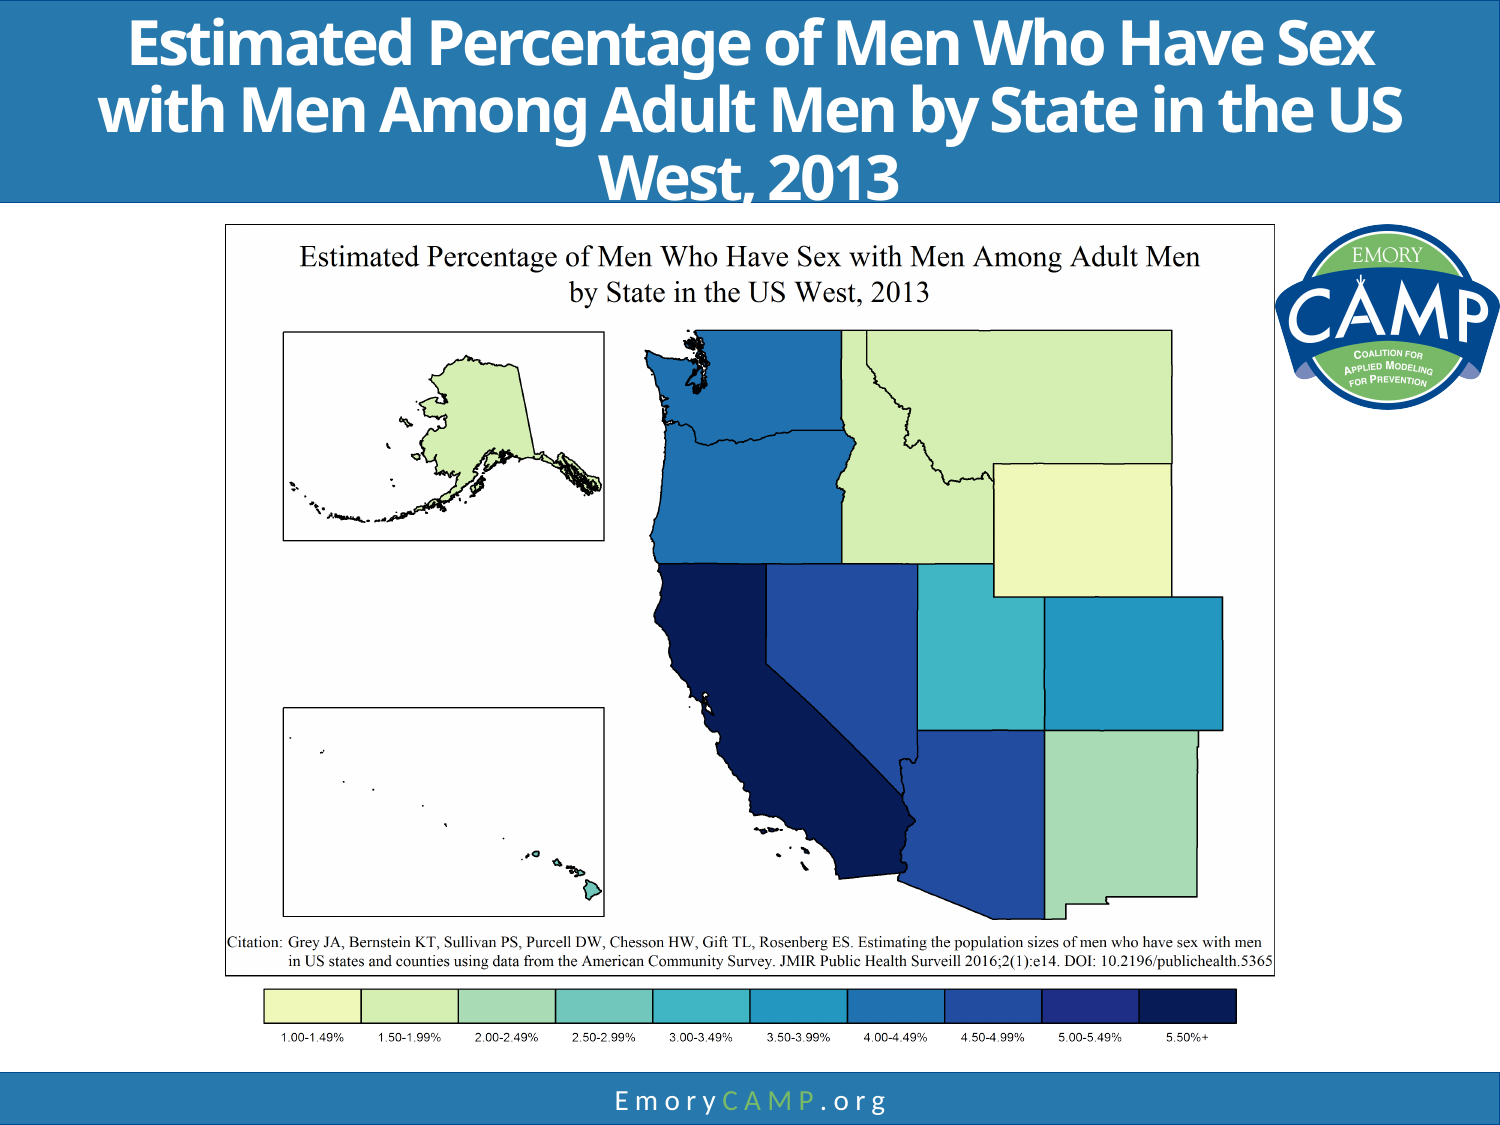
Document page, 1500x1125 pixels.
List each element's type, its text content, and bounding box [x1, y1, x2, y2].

title Estimated Percentage of Men Who Have Sex with Men Among Adult Men by State in the US West, 2013 [75, 37, 1425, 188]
picture [224, 224, 1500, 1050]
